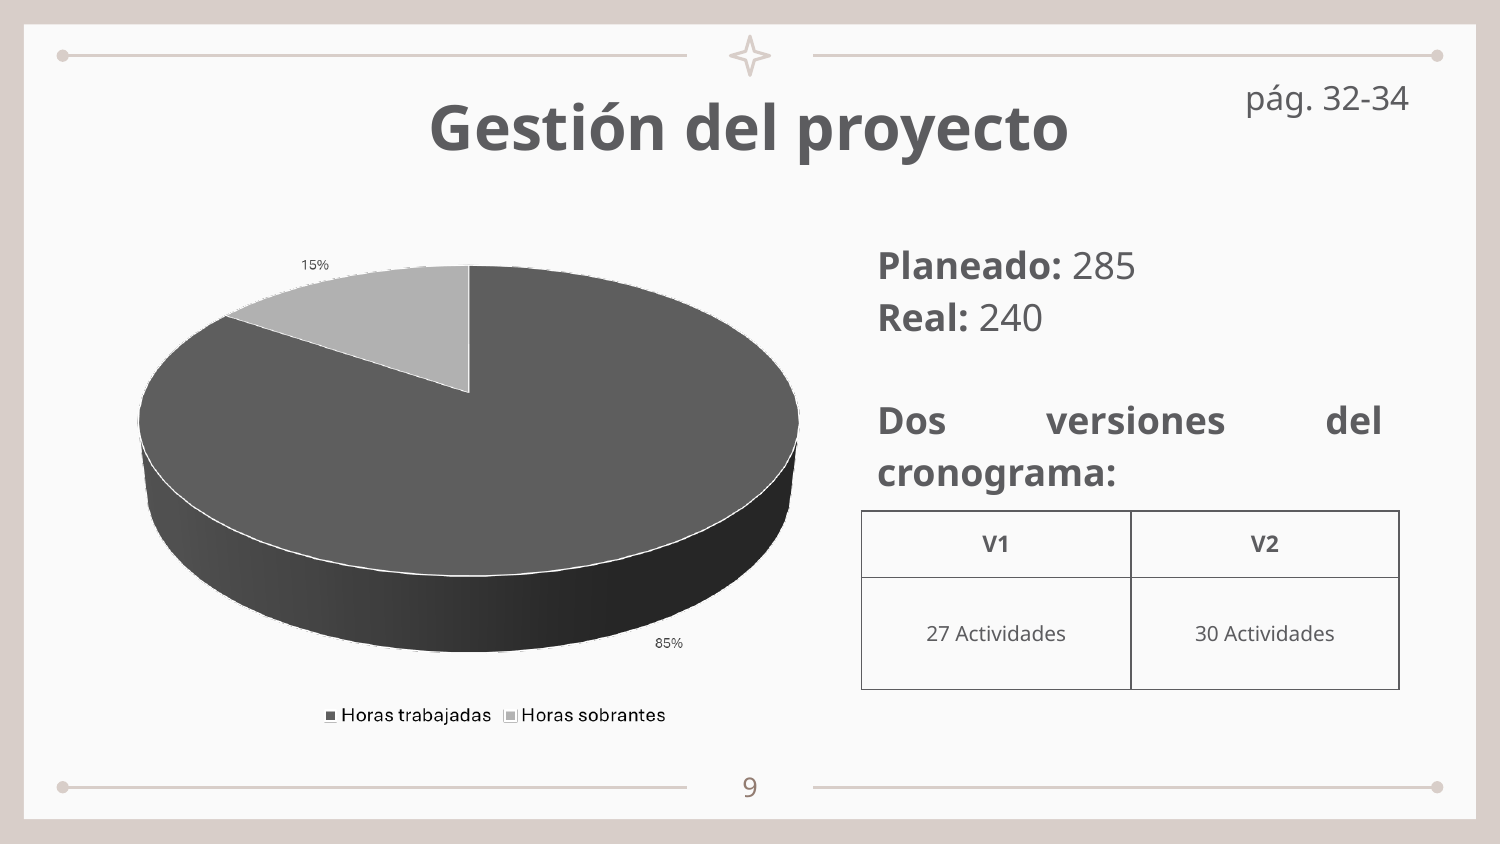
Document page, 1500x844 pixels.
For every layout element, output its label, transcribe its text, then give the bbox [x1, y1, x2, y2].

table_cell 30 Actividades [1132, 578, 1398, 689]
title Gestión del proyecto [118, 72, 1382, 167]
title pág. 32-34 [1230, 62, 1434, 130]
table_header V2 [1132, 512, 1398, 577]
table_header V1 [877, 512, 1130, 577]
subtitle Planeado: 285 Real: 240 Dos versiones del cronograma: [873, 210, 1400, 510]
table_cell 27 Actividades [877, 578, 1130, 689]
picture [64, 210, 873, 750]
slide_number 9 [705, 758, 795, 810]
